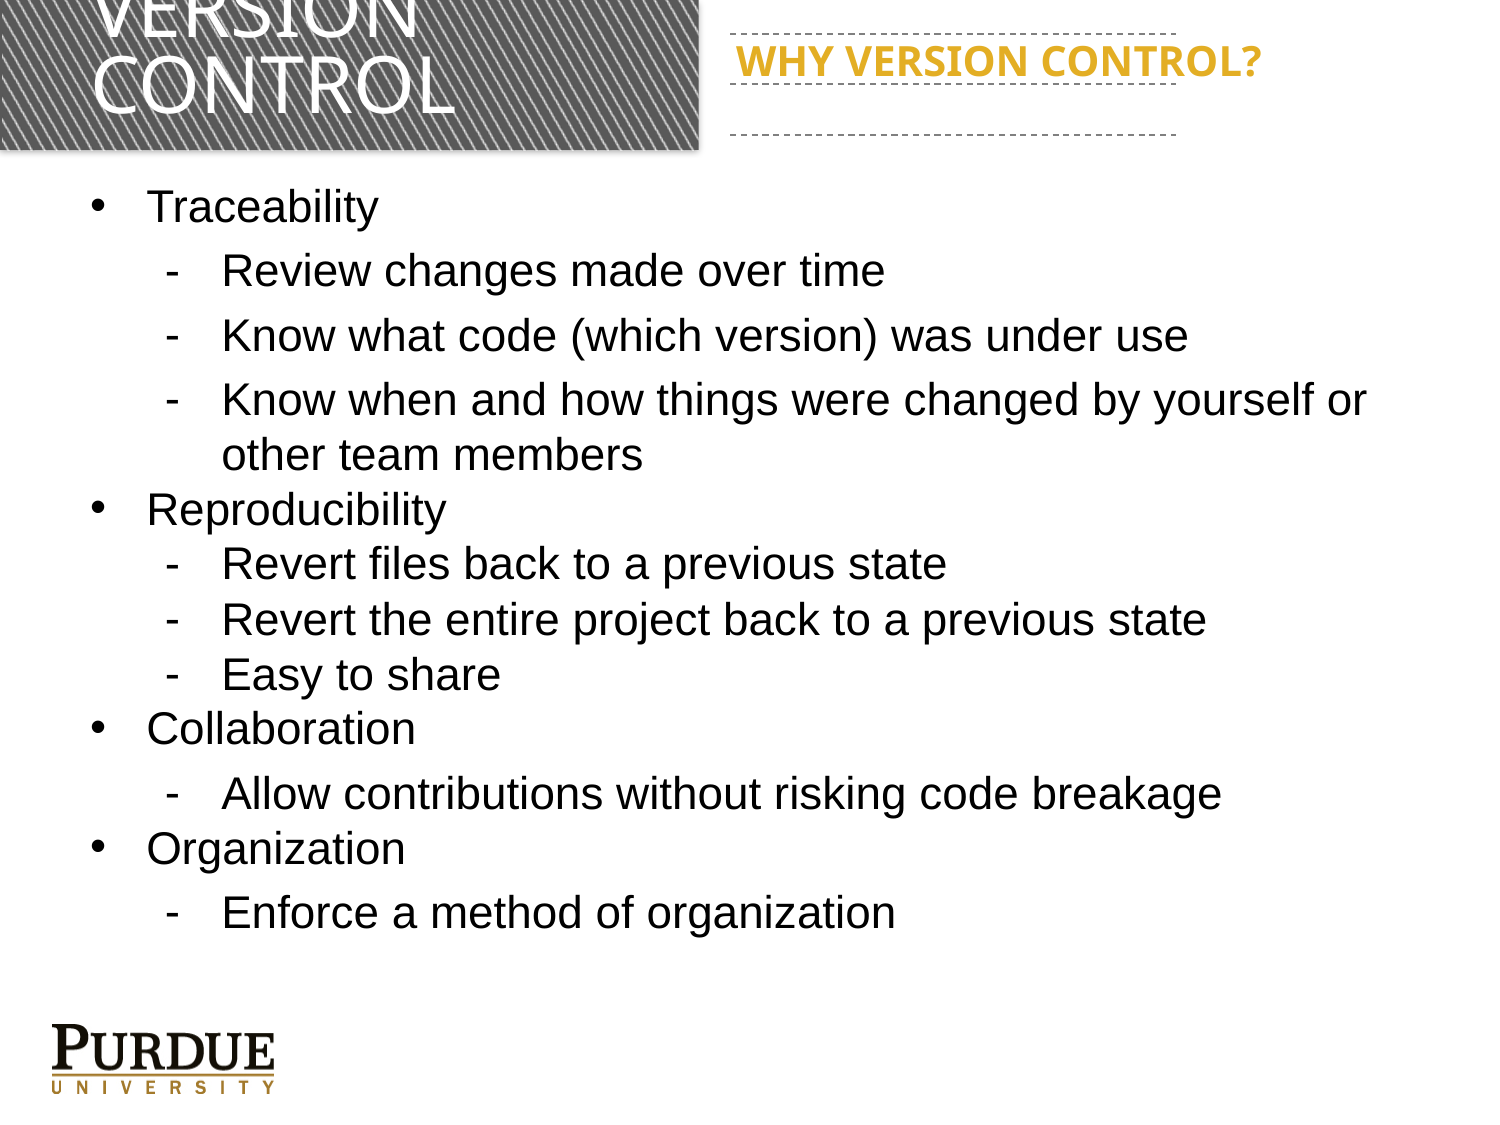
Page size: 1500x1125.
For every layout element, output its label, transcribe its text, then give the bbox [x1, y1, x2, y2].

picture [52, 1024, 274, 1094]
list Why version control? [721, 27, 1426, 145]
title Version control [75, 27, 699, 136]
list Traceability Review changes made over time Know what code (which version) was under use Know when and how things were changed by yourself or other team members Reproducibility Revert files back to a previous state Revert the entire project back to a previous state Easy to share Collaboration Allow contributions without risking code breakage Organization Enforce a method of organization [75, 169, 1425, 1029]
text_box [866, 53, 897, 114]
